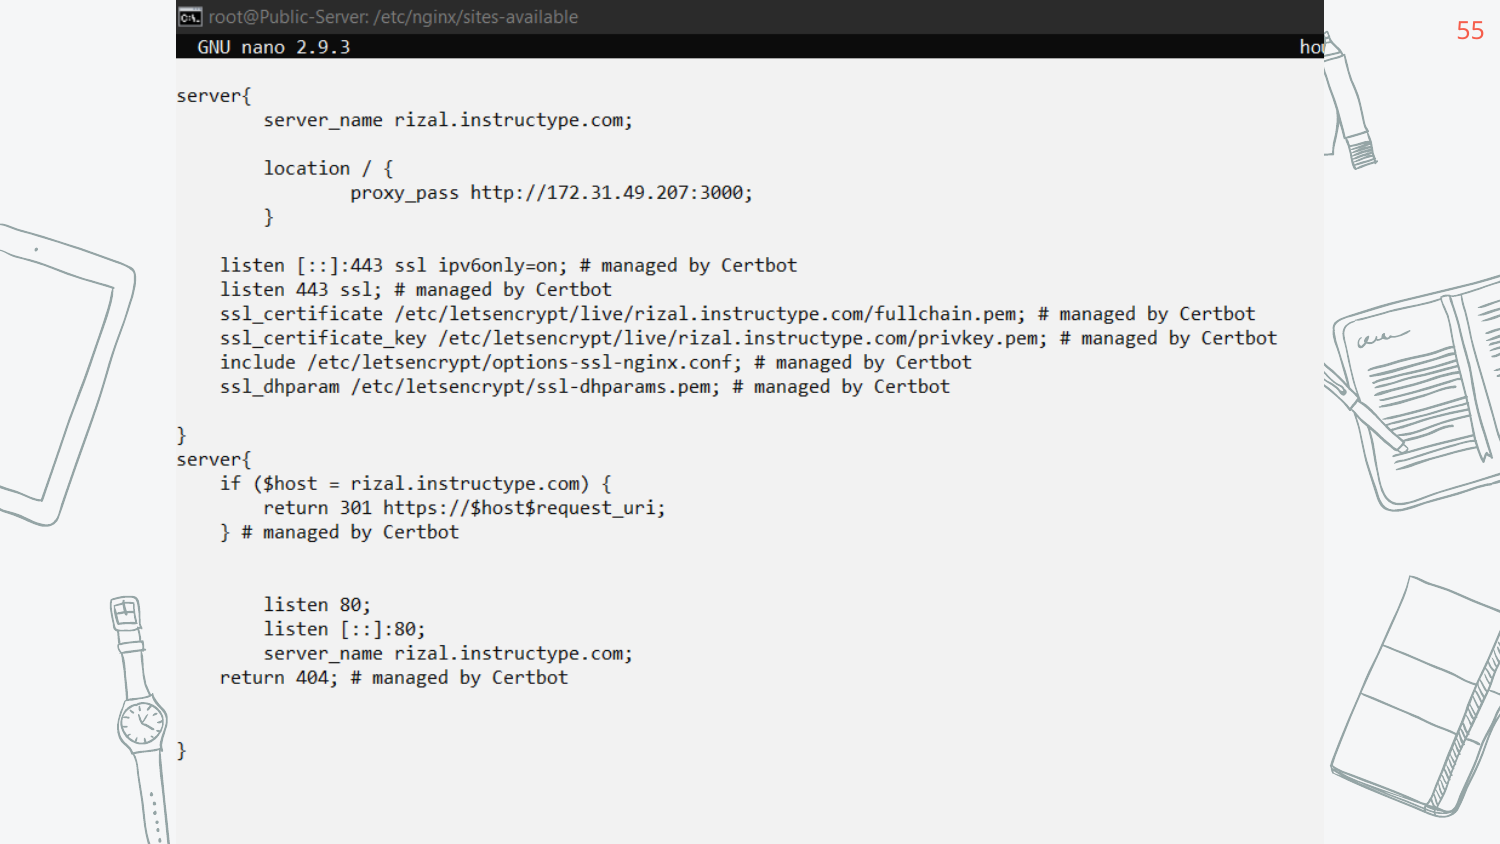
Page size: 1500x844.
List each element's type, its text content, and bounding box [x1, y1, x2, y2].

slide_number 55 [1435, 0, 1500, 53]
picture [176, 0, 1324, 844]
